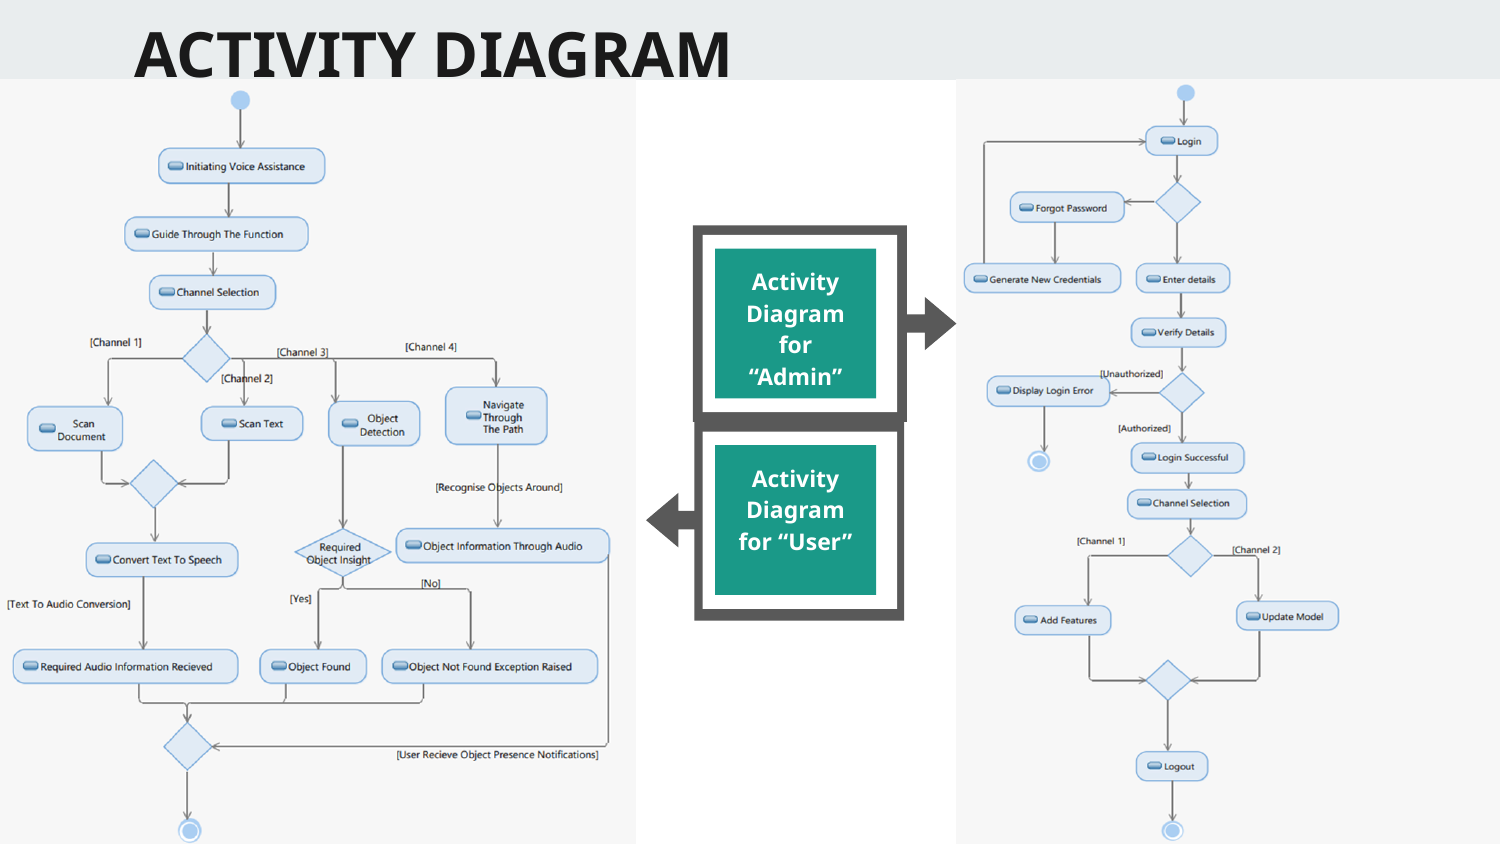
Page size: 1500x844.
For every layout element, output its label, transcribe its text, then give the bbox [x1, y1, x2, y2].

picture [956, 78, 1500, 844]
picture [0, 78, 637, 844]
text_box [603, 264, 997, 579]
list [640, 587, 951, 712]
title ACTIVITY DIAGRAM [119, 0, 1381, 88]
